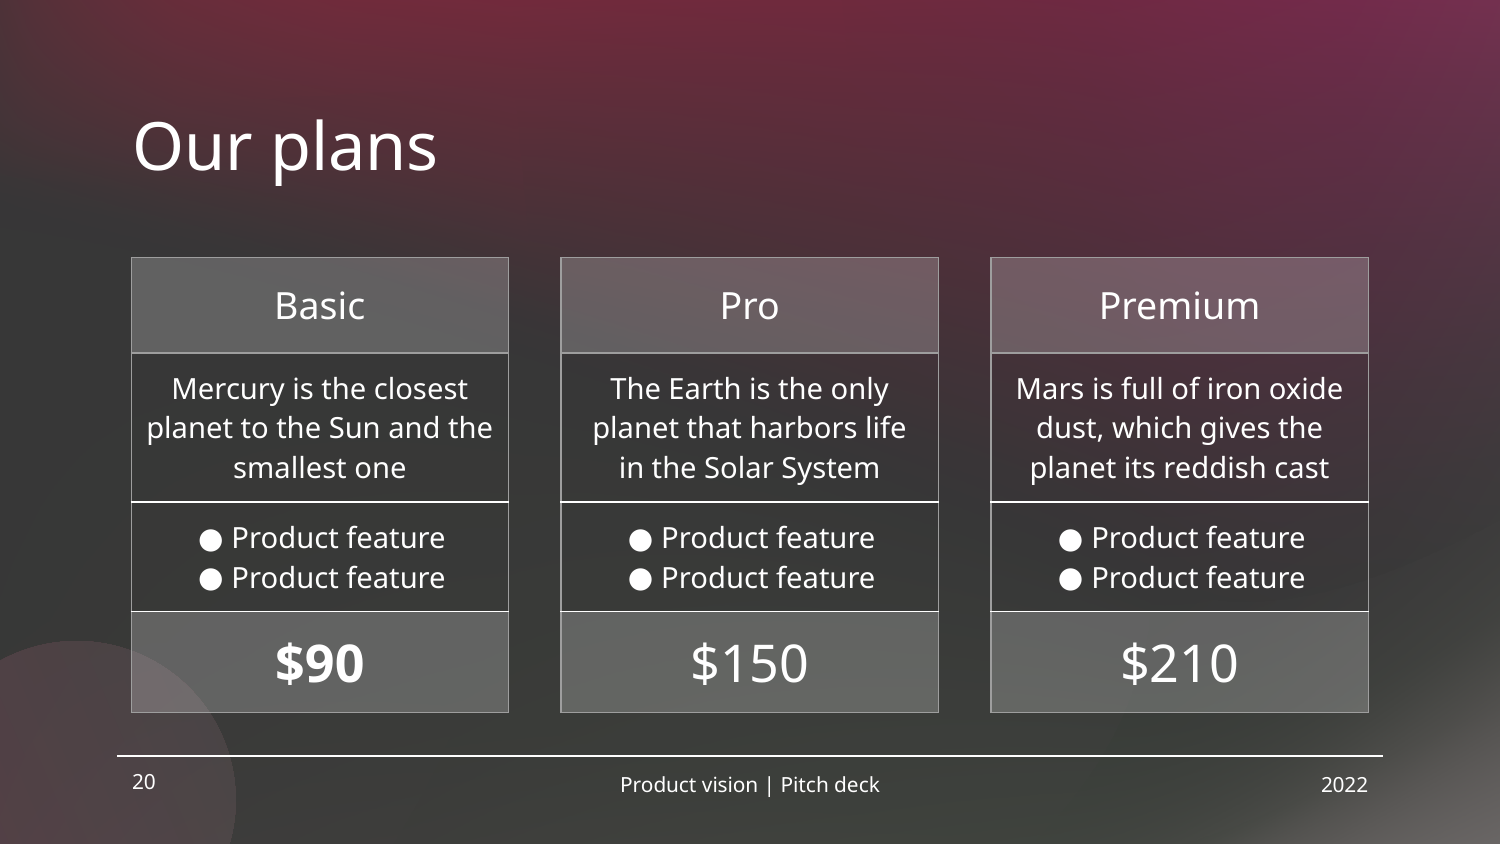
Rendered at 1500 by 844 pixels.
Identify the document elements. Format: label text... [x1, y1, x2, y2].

table_cell The Earth is the only planet that harbors life in the Solar System [562, 354, 938, 501]
table_cell Product feature Product feature [132, 503, 508, 611]
table_cell $90 [132, 612, 508, 712]
table_cell Product feature Product feature [562, 503, 938, 611]
table_cell $210 [992, 612, 1368, 712]
table_cell Product feature Product feature [992, 503, 1368, 611]
table_header Pro [562, 258, 938, 352]
title Our plans [116, 88, 1383, 183]
subtitle 2022 [1202, 758, 1383, 809]
slide_number 20 [116, 757, 192, 808]
subtitle Product vision | Pitch deck [546, 758, 954, 809]
table_header Premium [992, 258, 1368, 352]
table_cell Mars is full of iron oxide dust, which gives the planet its reddish cast [992, 354, 1368, 501]
table_header Basic [132, 258, 508, 352]
picture [0, 0, 1500, 844]
table_cell $150 [562, 612, 938, 712]
table_cell Mercury is the closest planet to the Sun and the smallest one [132, 354, 508, 501]
